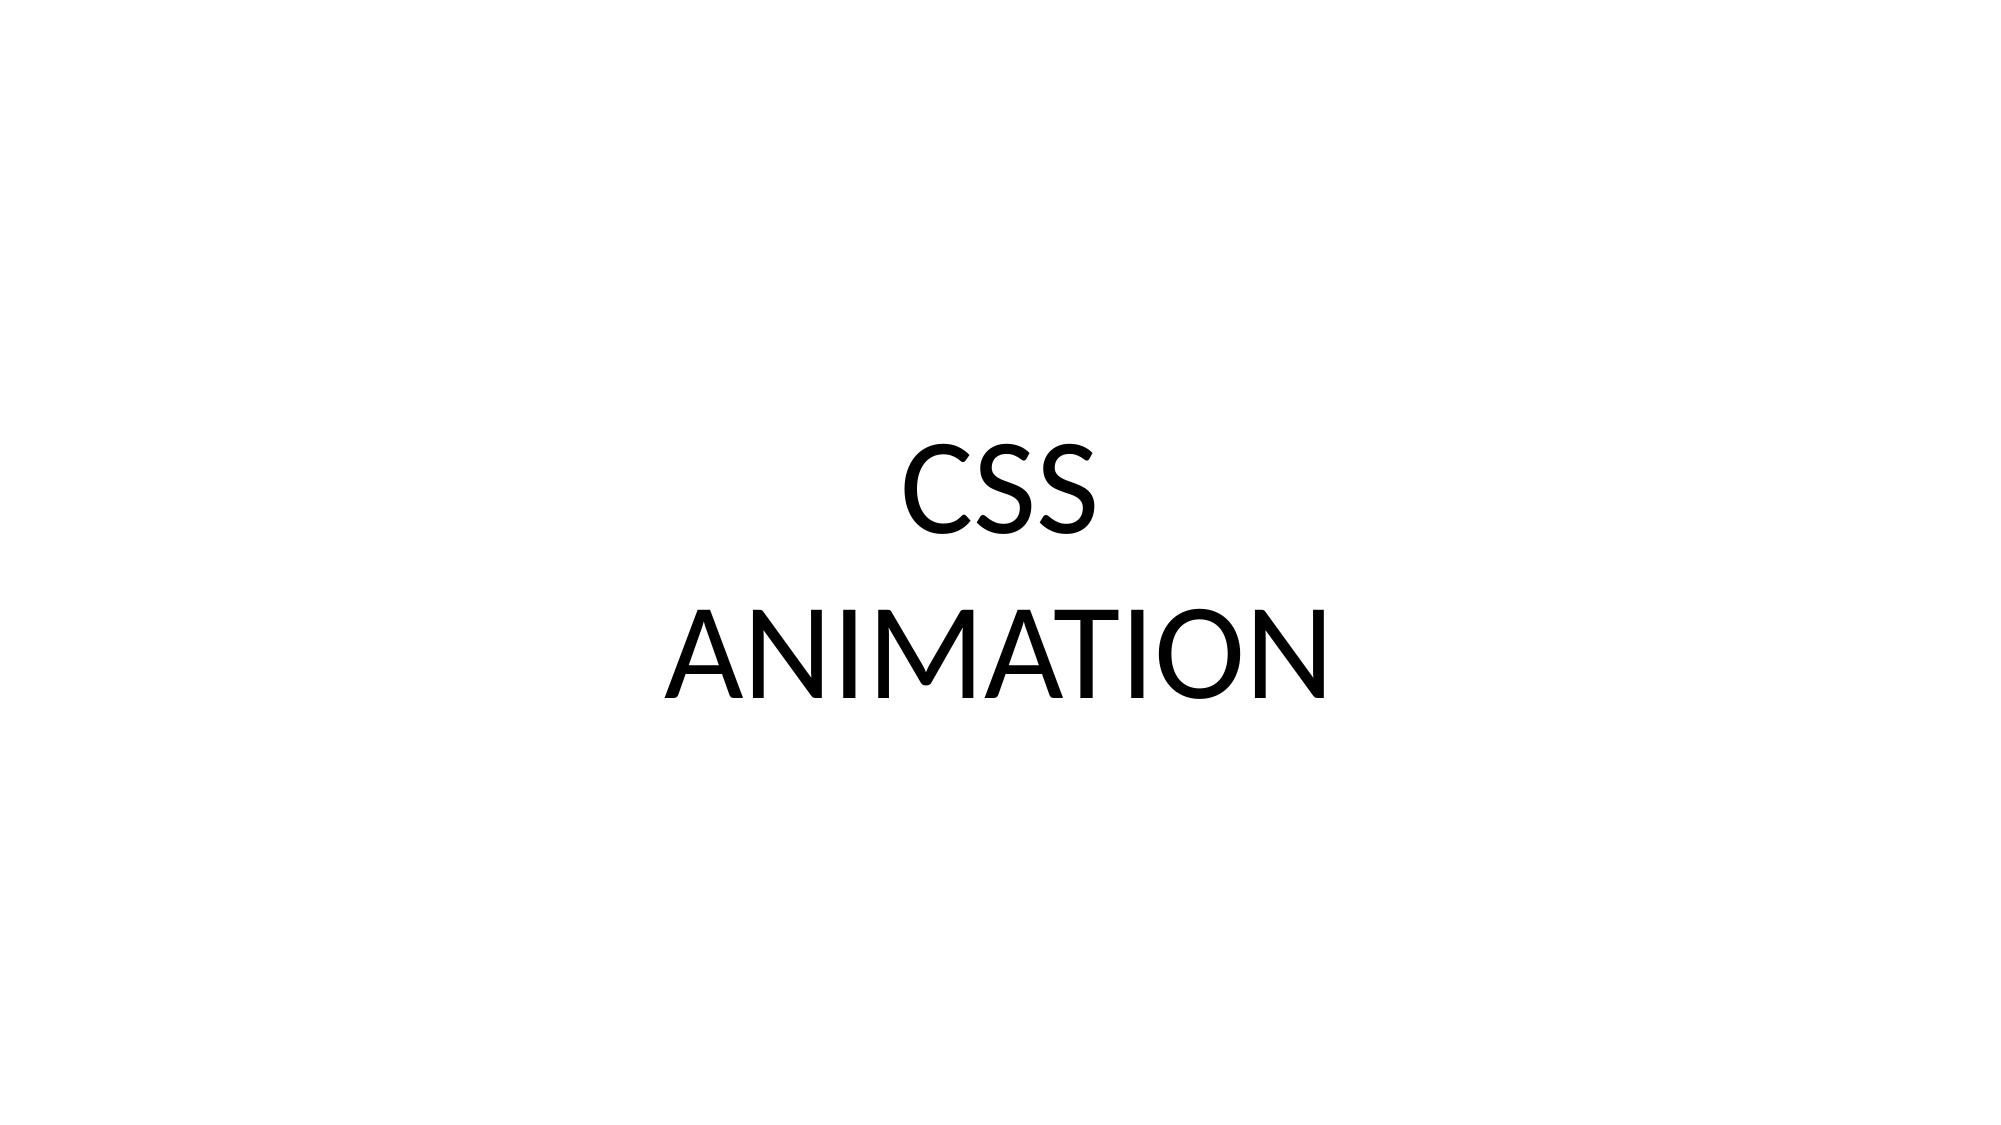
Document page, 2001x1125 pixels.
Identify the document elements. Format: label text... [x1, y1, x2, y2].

text_box CSS ANIMATION [649, 388, 1351, 733]
